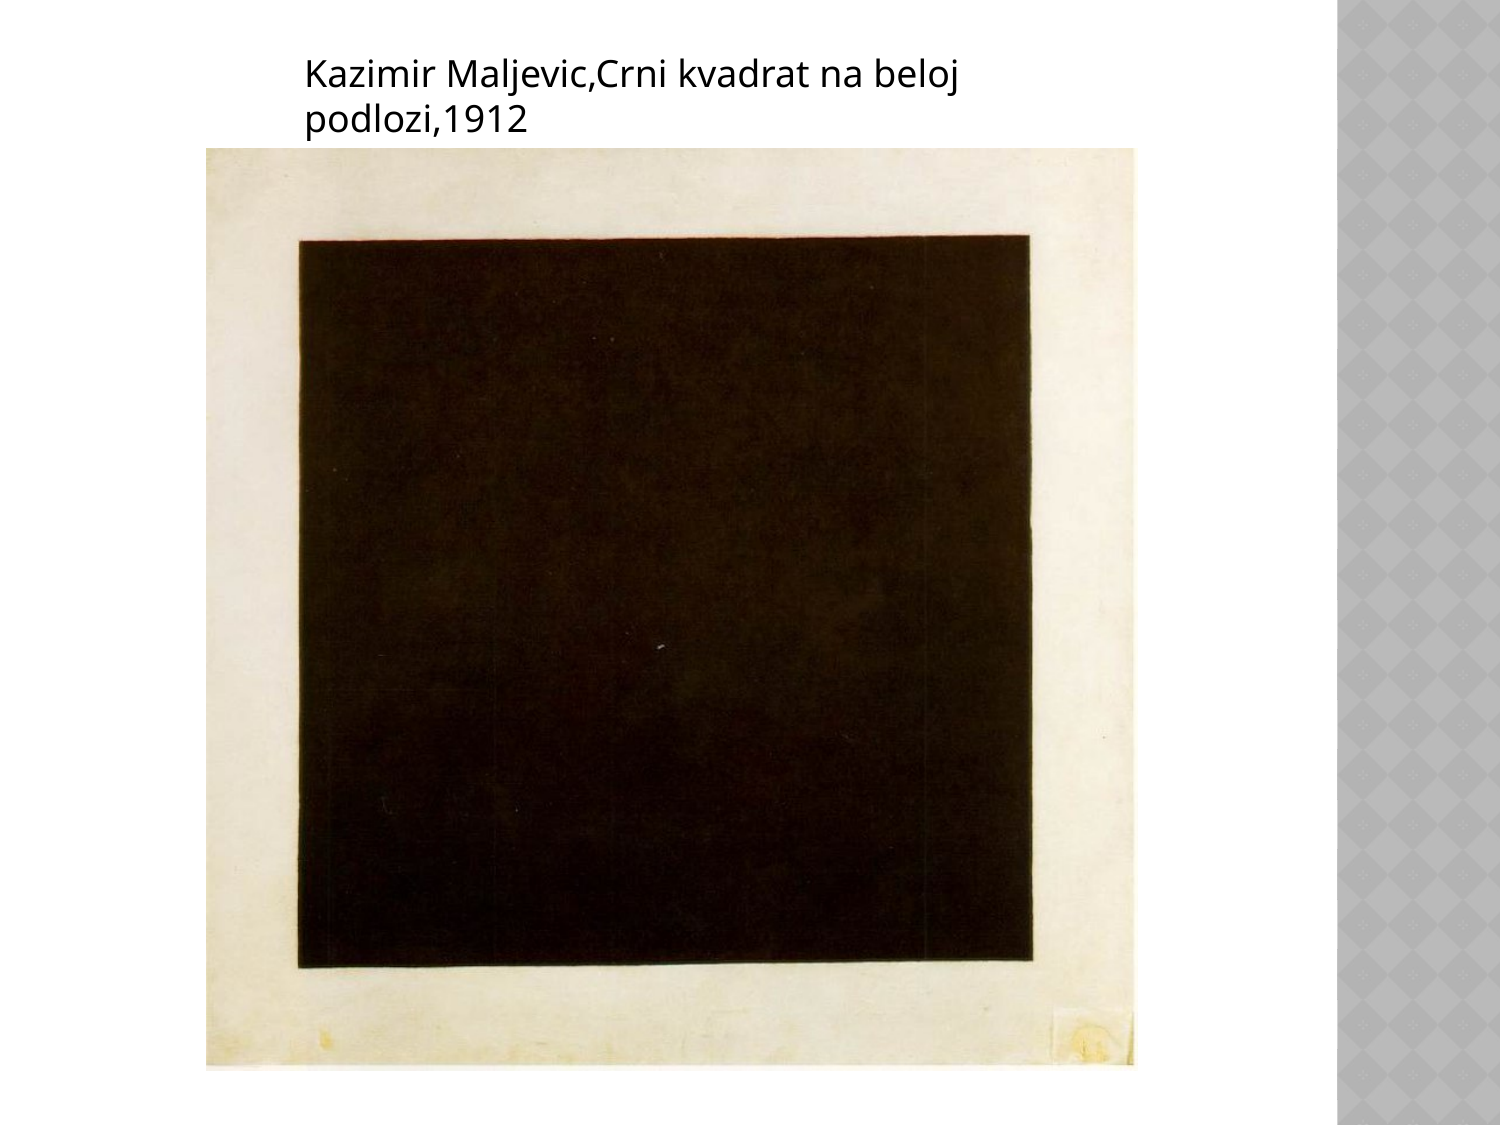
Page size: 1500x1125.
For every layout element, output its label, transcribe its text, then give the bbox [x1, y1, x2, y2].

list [206, 148, 1139, 1072]
text_box Kazimir Maljevic,Crni kvadrat na beloj podlozi,1912 [289, 42, 1034, 146]
